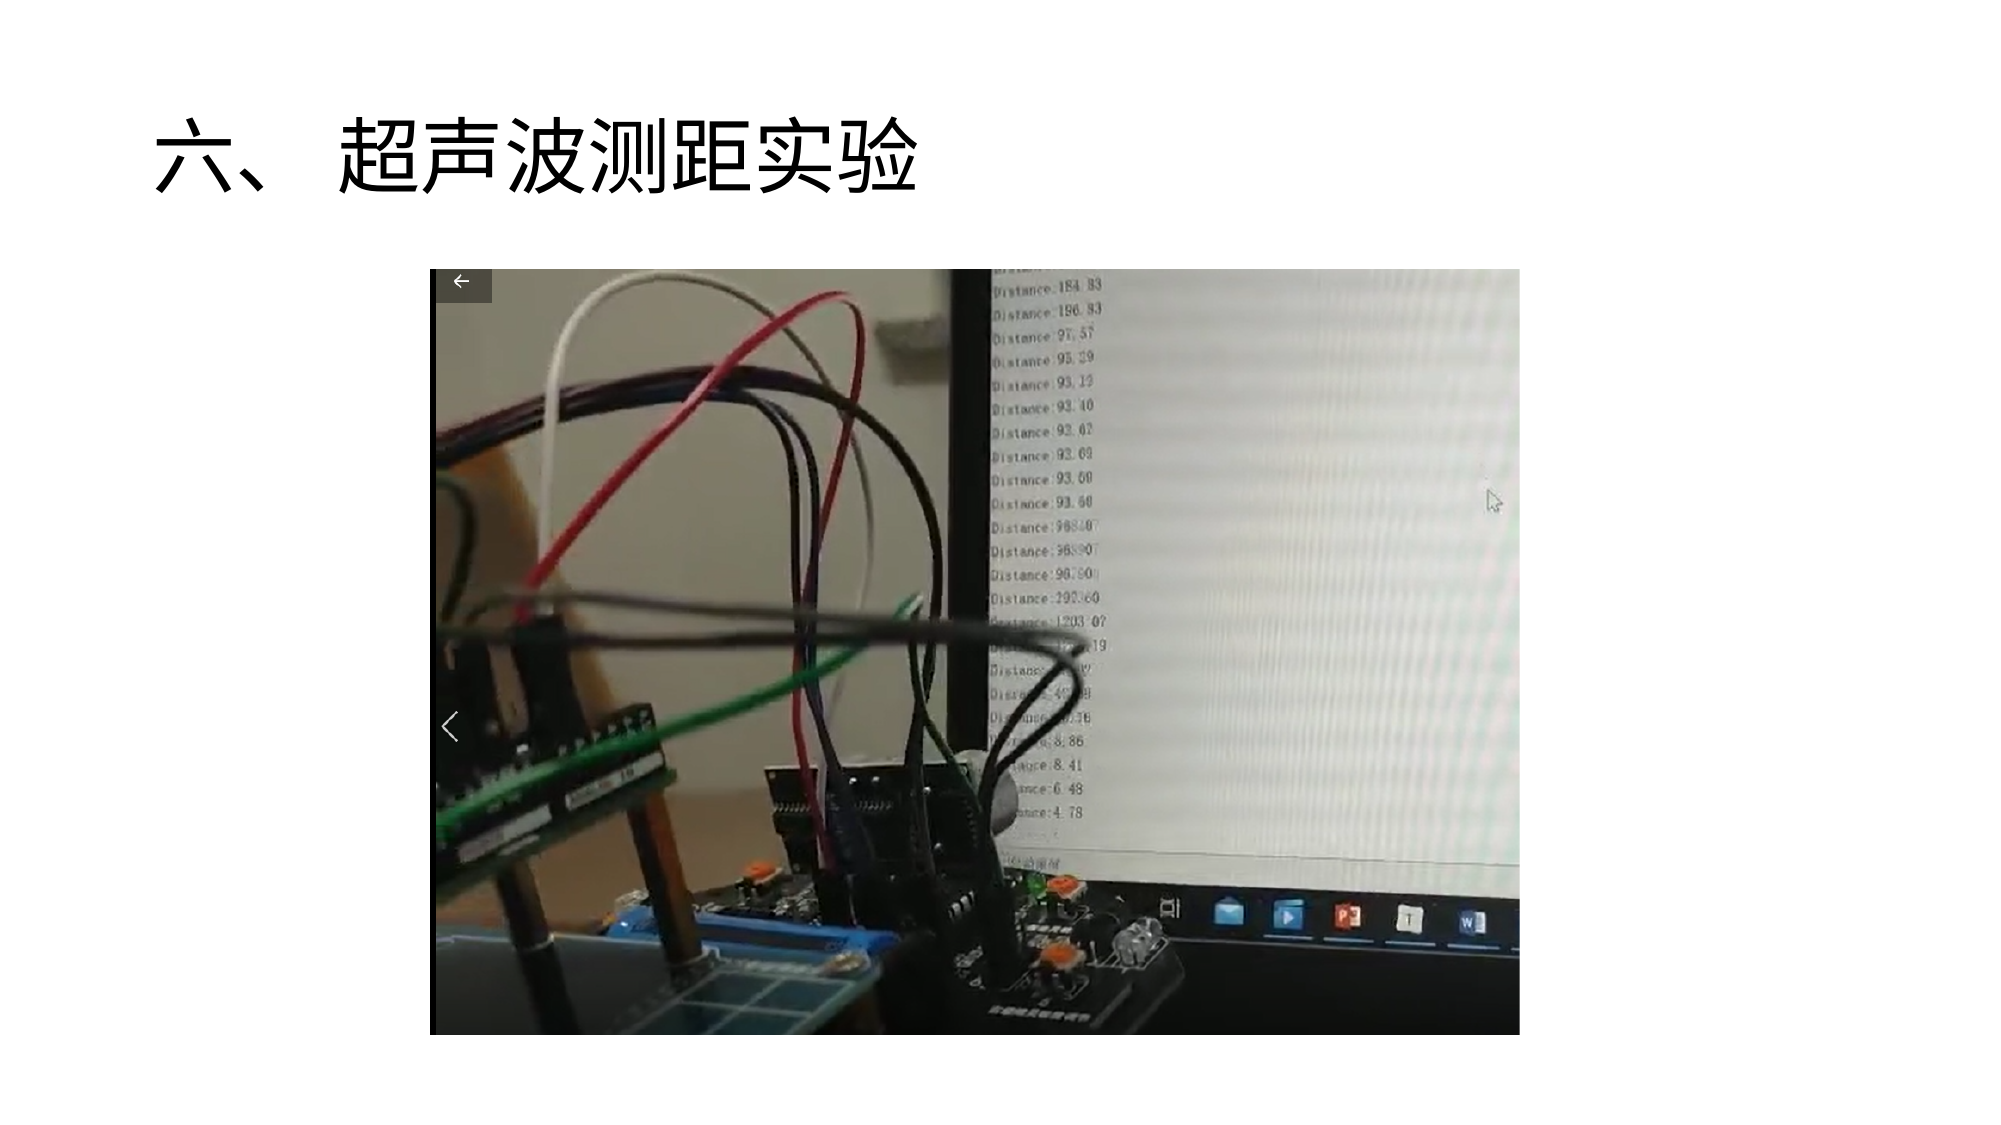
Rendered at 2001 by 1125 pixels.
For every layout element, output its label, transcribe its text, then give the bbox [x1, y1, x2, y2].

title 六、 超声波测距实验 [137, 52, 1863, 270]
picture [430, 269, 1520, 1035]
